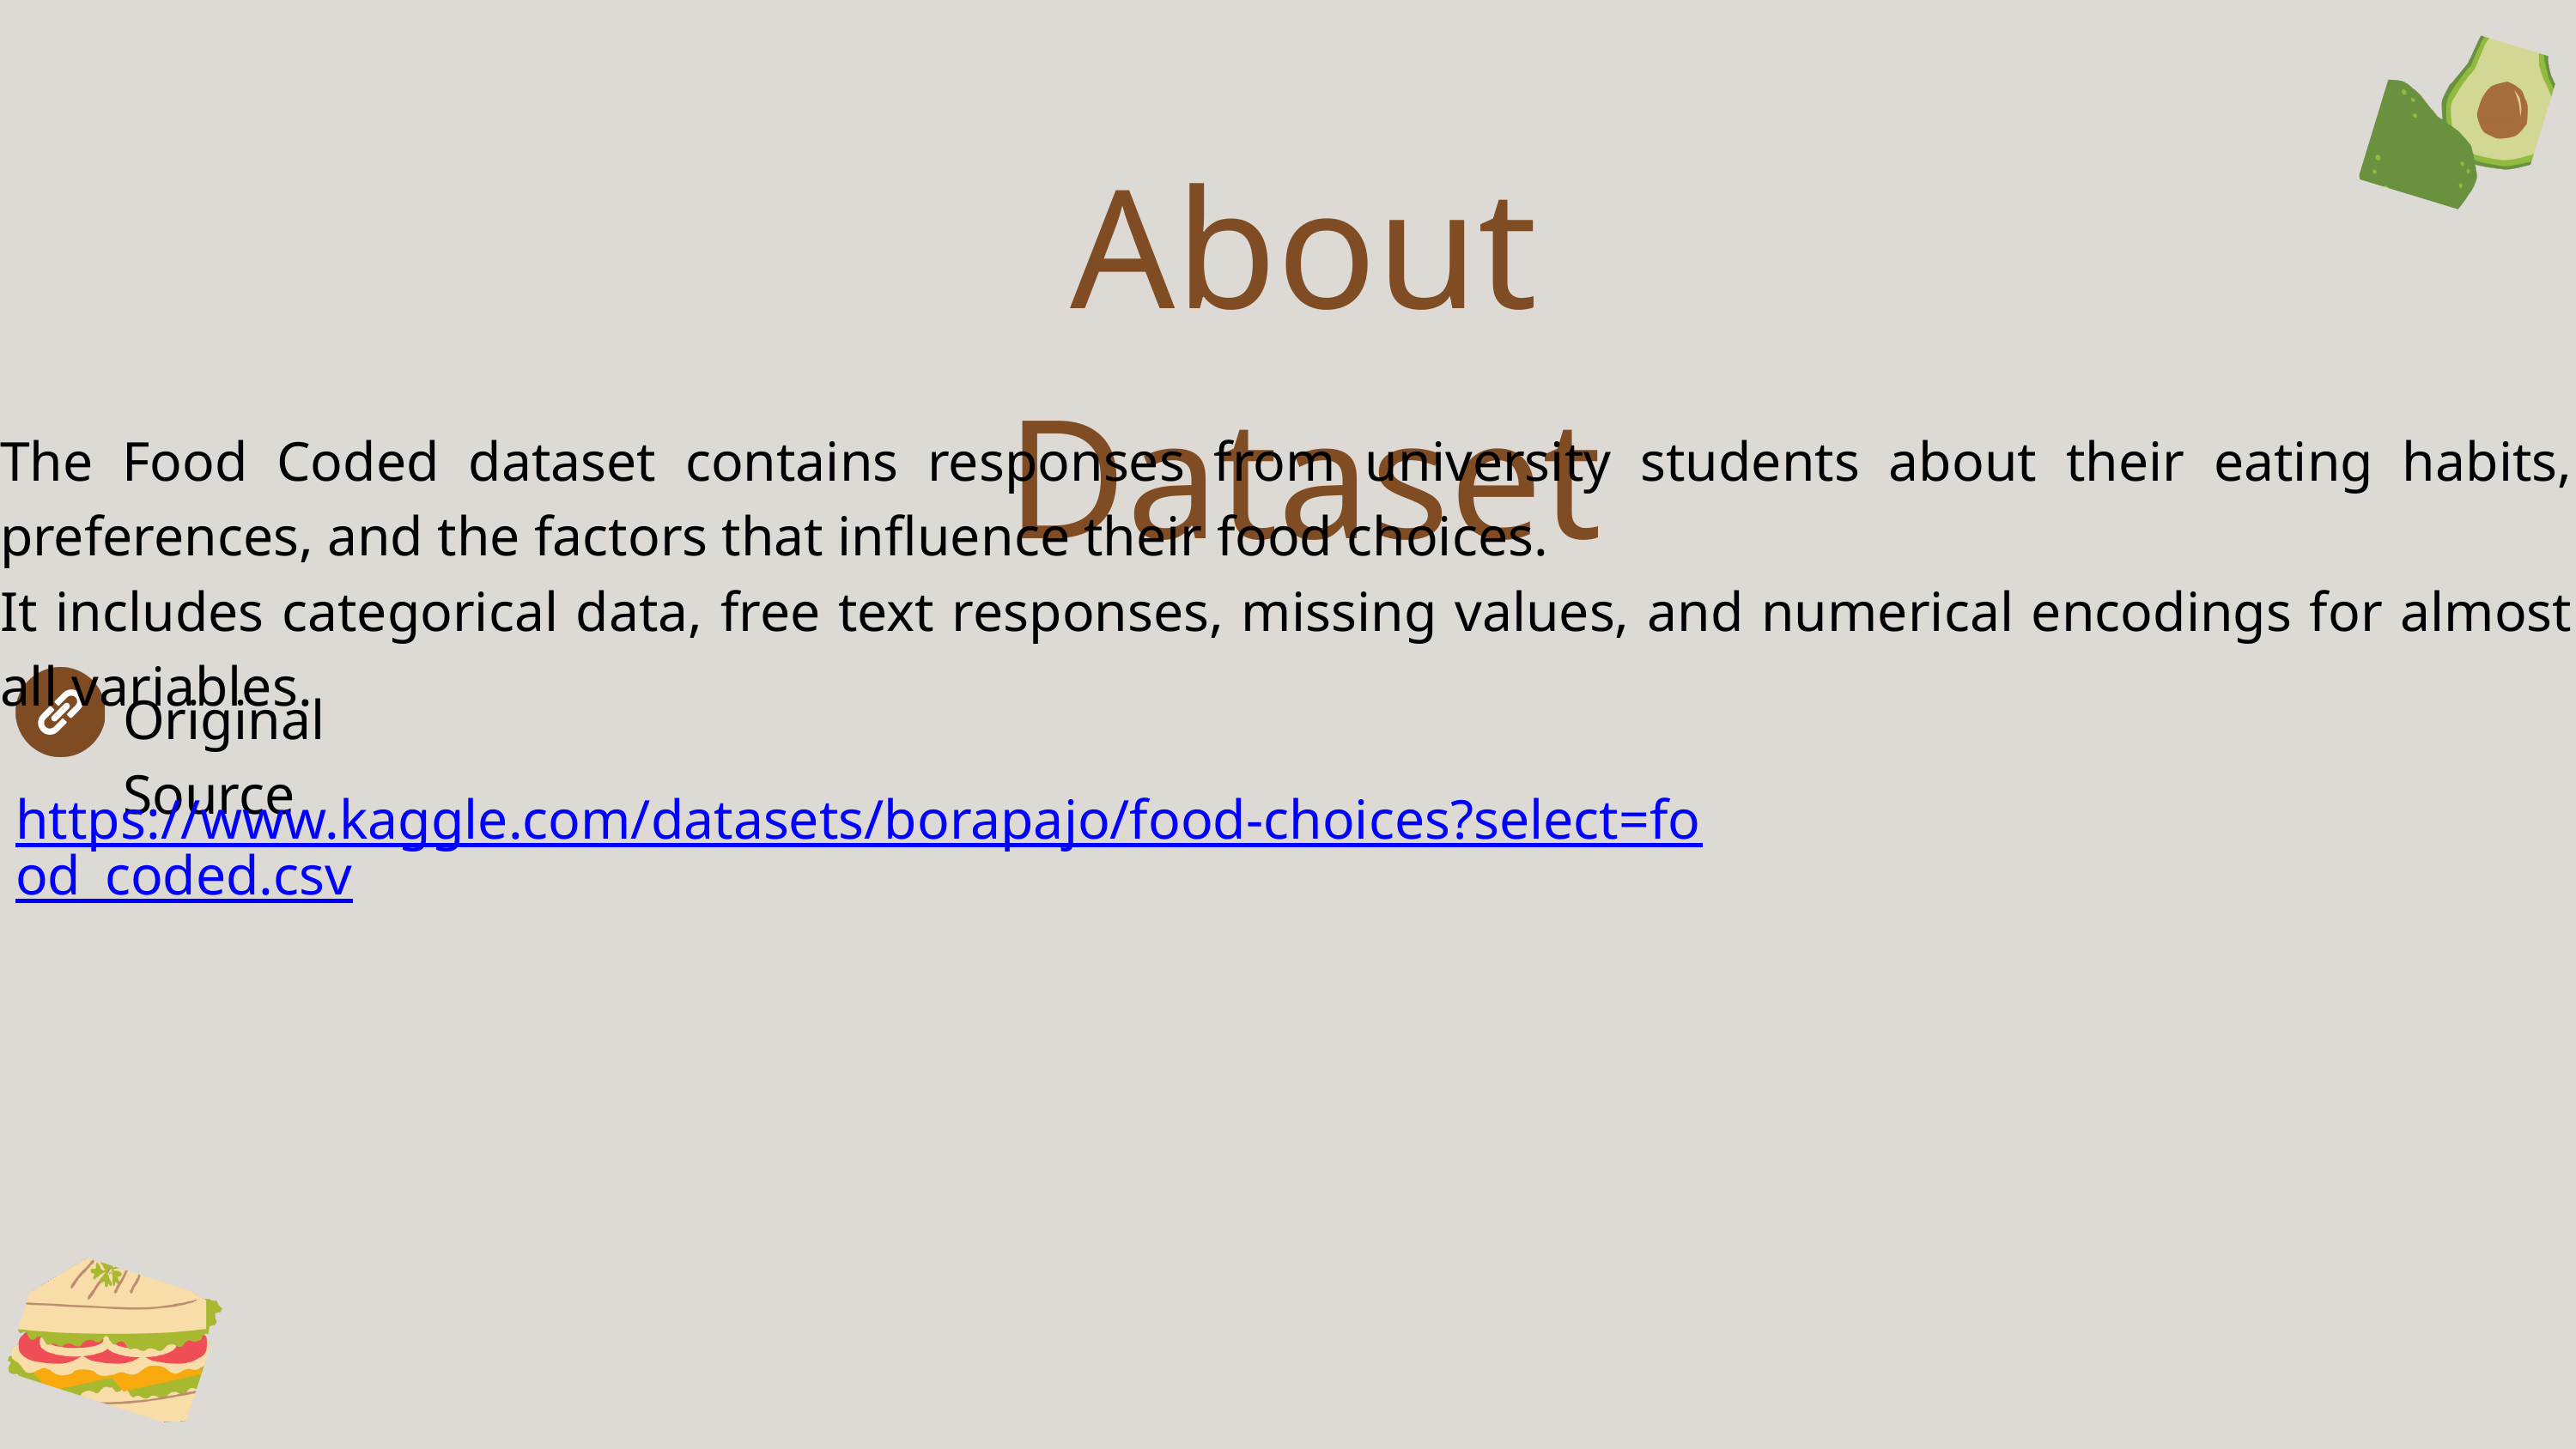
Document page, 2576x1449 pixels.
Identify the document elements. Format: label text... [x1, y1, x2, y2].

text_box [2358, 13, 2563, 226]
text_box About Dataset [805, 111, 1803, 415]
text_box The Food Coded dataset contains responses from university students about their eating habits, preferences, and the factors that influence their food choices. It includes categorical data, free text responses, missing values, and numerical encodings for almost all variables. [0, 415, 2576, 717]
text_box [15, 717, 106, 757]
text_box Original Source [123, 674, 444, 783]
text_box https://www.kaggle.com/datasets/borapajo/food-choices?select=food_coded.csv [15, 783, 1721, 859]
text_box [4, 1244, 225, 1429]
